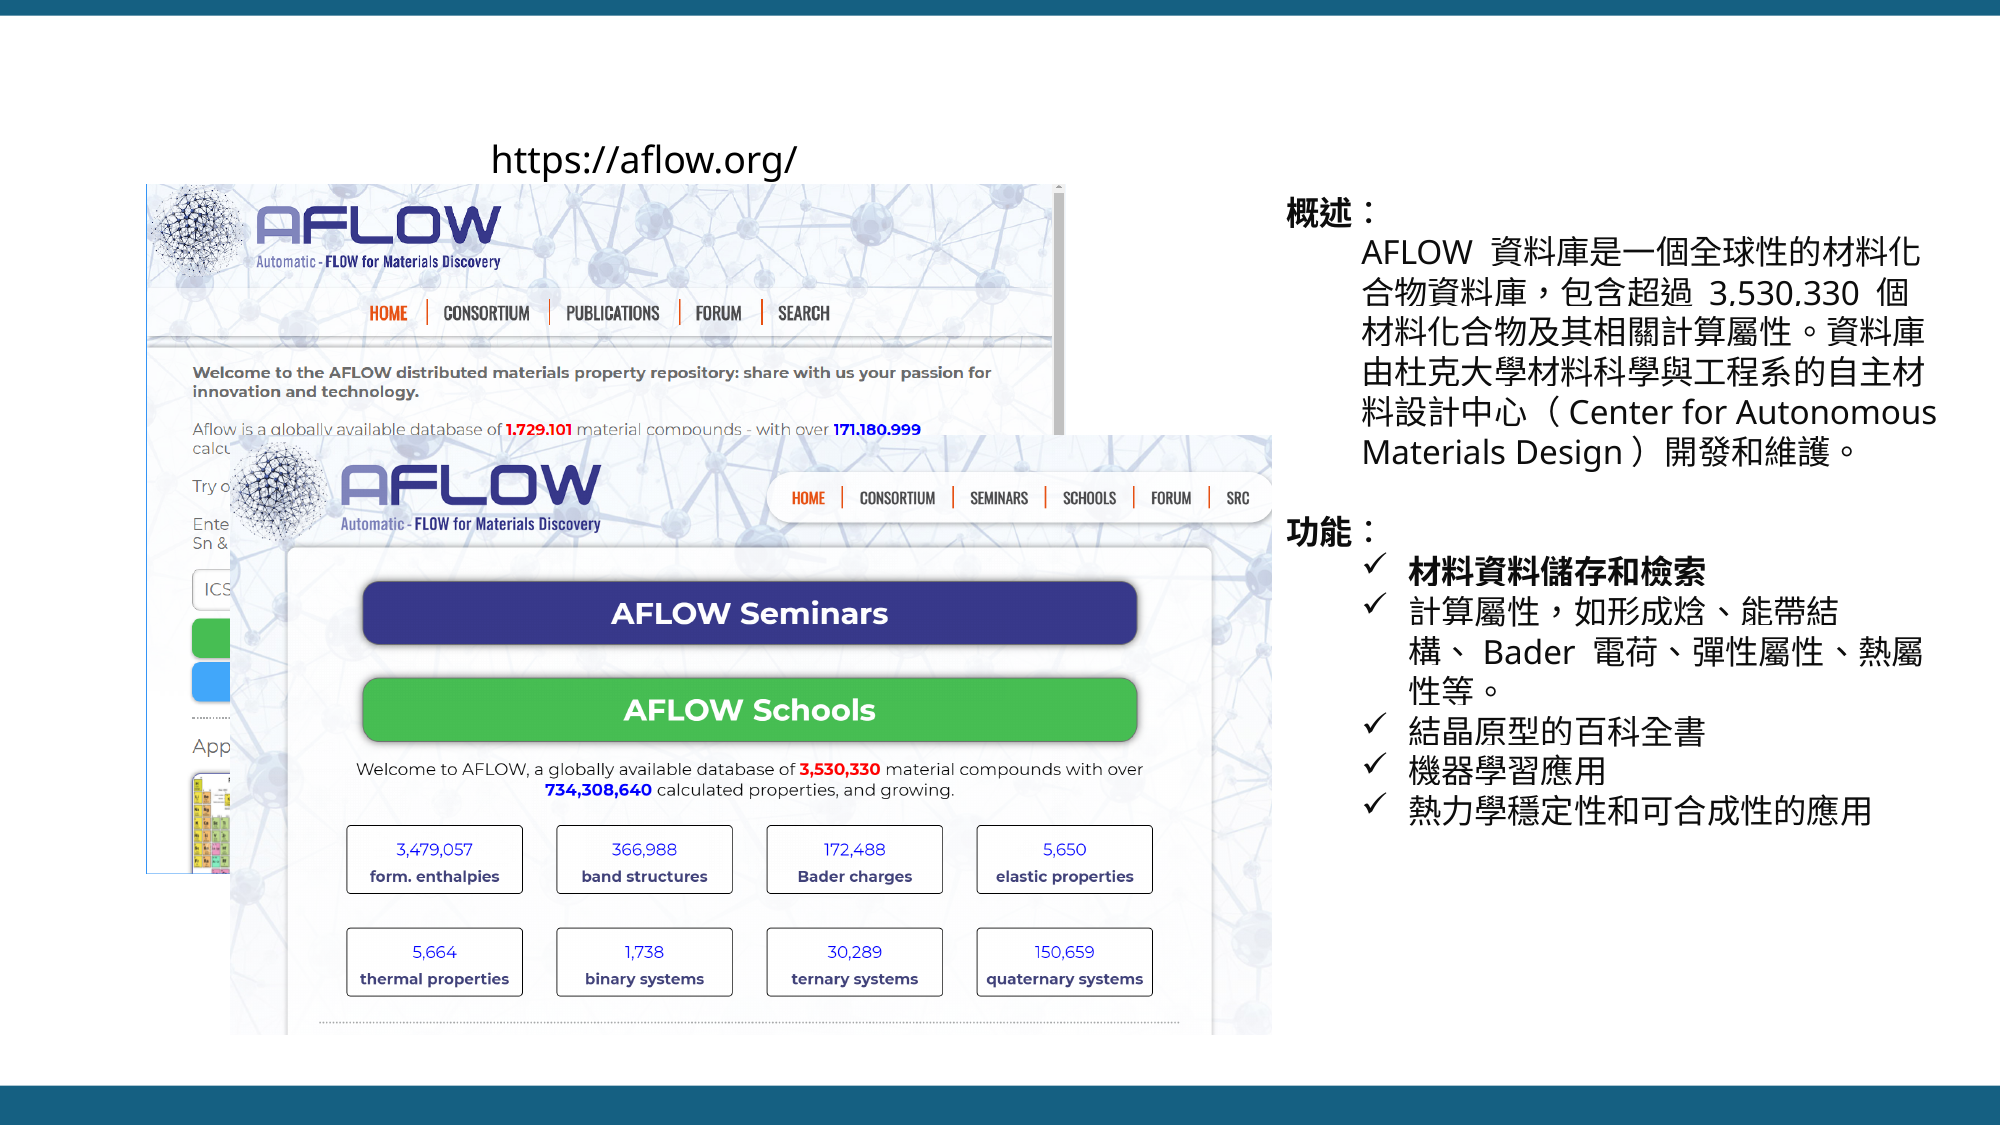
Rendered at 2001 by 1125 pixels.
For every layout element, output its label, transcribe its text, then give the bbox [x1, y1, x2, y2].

text_box https://aflow.org/ [475, 128, 1478, 189]
picture [145, 183, 1273, 1036]
text_box 概述： AFLOW 資料庫是一個全球性的材料化合物資料庫，包含超過 3,530,330 個材料化合物及其相關計算屬性。資料庫由杜克大學材料科學與工程系的自主材料設計中心（Center for Autonomous Materials Design）開發和維護。 功能： 材料資料儲存和檢索 計算屬性，如形成焓、能帶結構、Bader 電荷、彈性屬性、熱屬性等。 結晶原型的百科全書 機器學習應用 熱力學穩定性和可合成性的應用 [1271, 184, 1956, 838]
